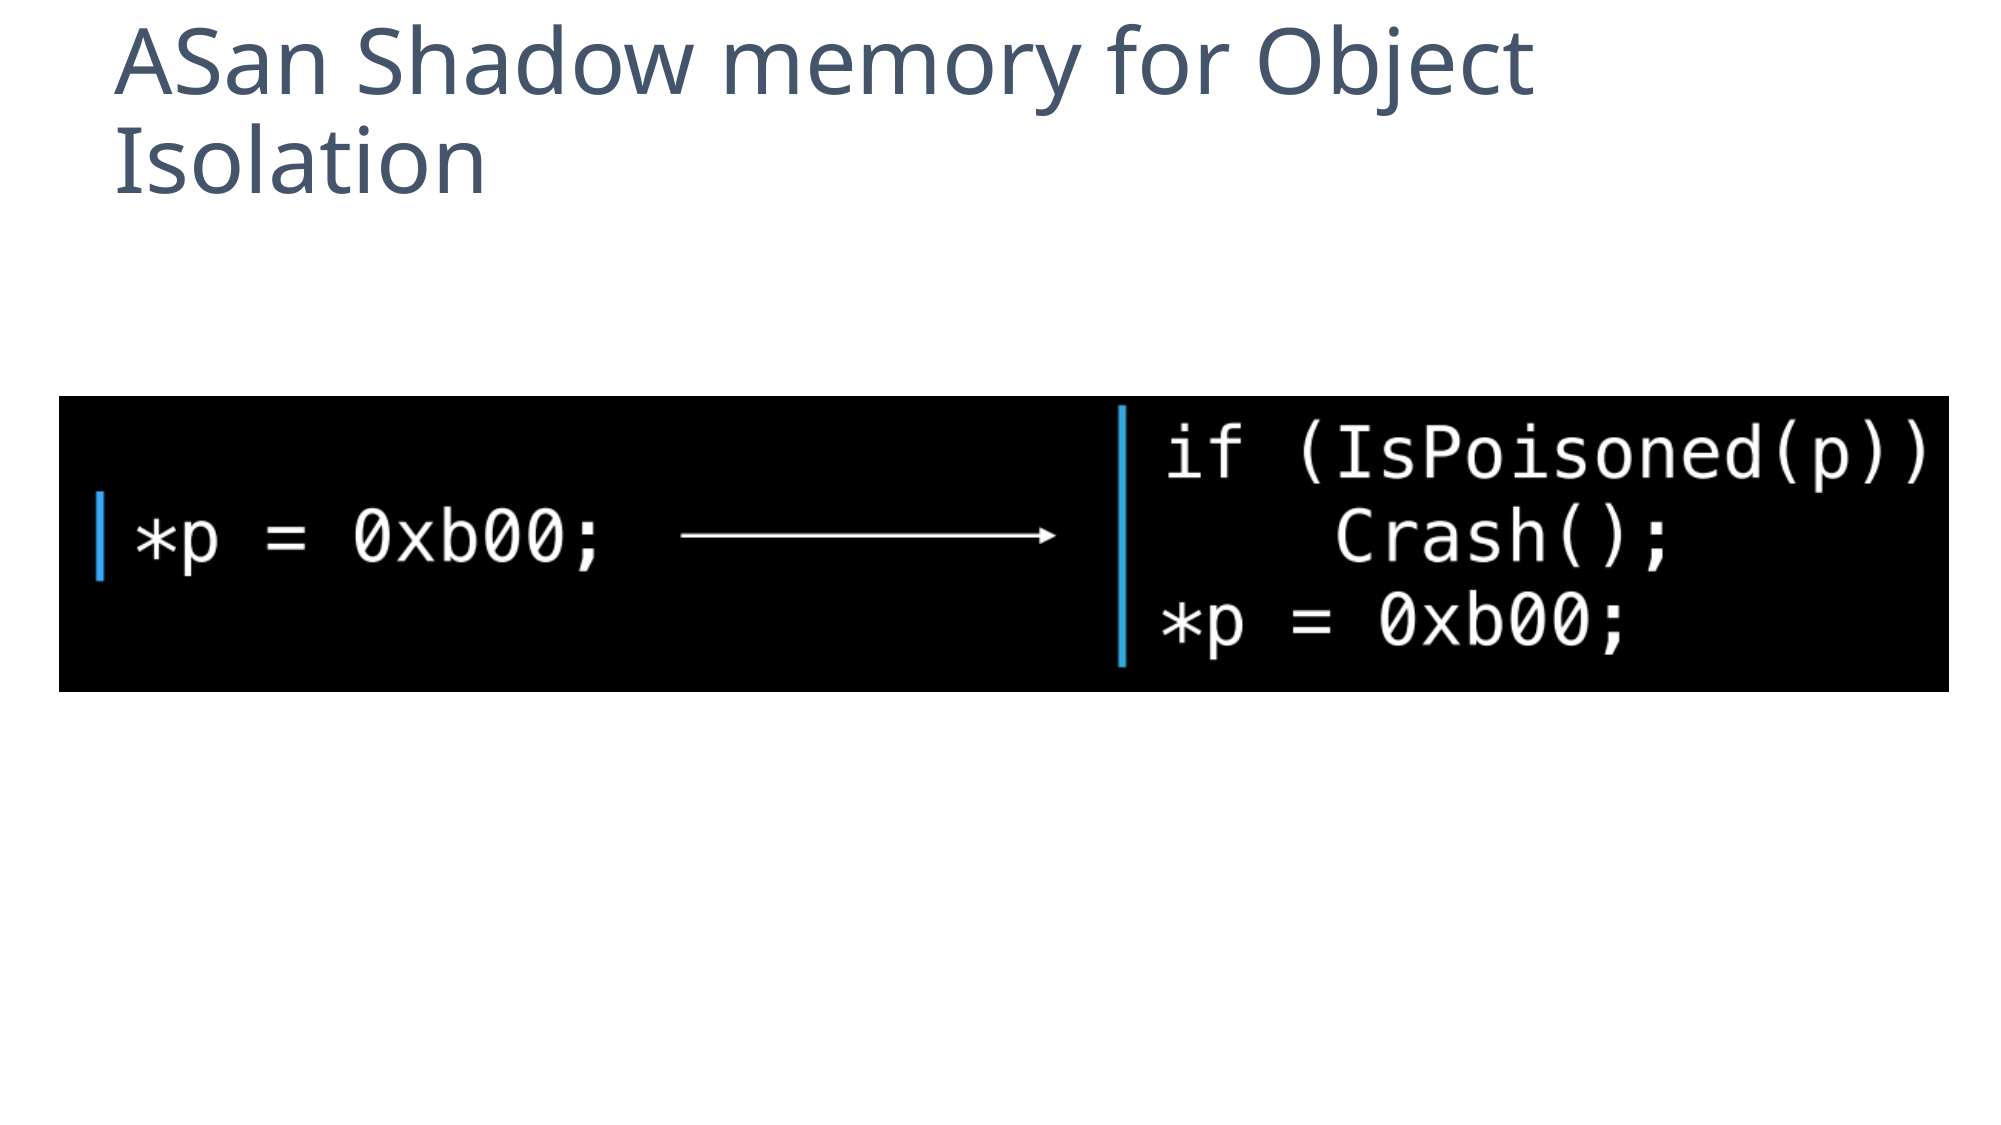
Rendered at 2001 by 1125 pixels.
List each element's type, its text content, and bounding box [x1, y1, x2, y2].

title ASan Shadow memory for Object Isolation [99, 7, 1900, 198]
picture [59, 396, 1949, 692]
